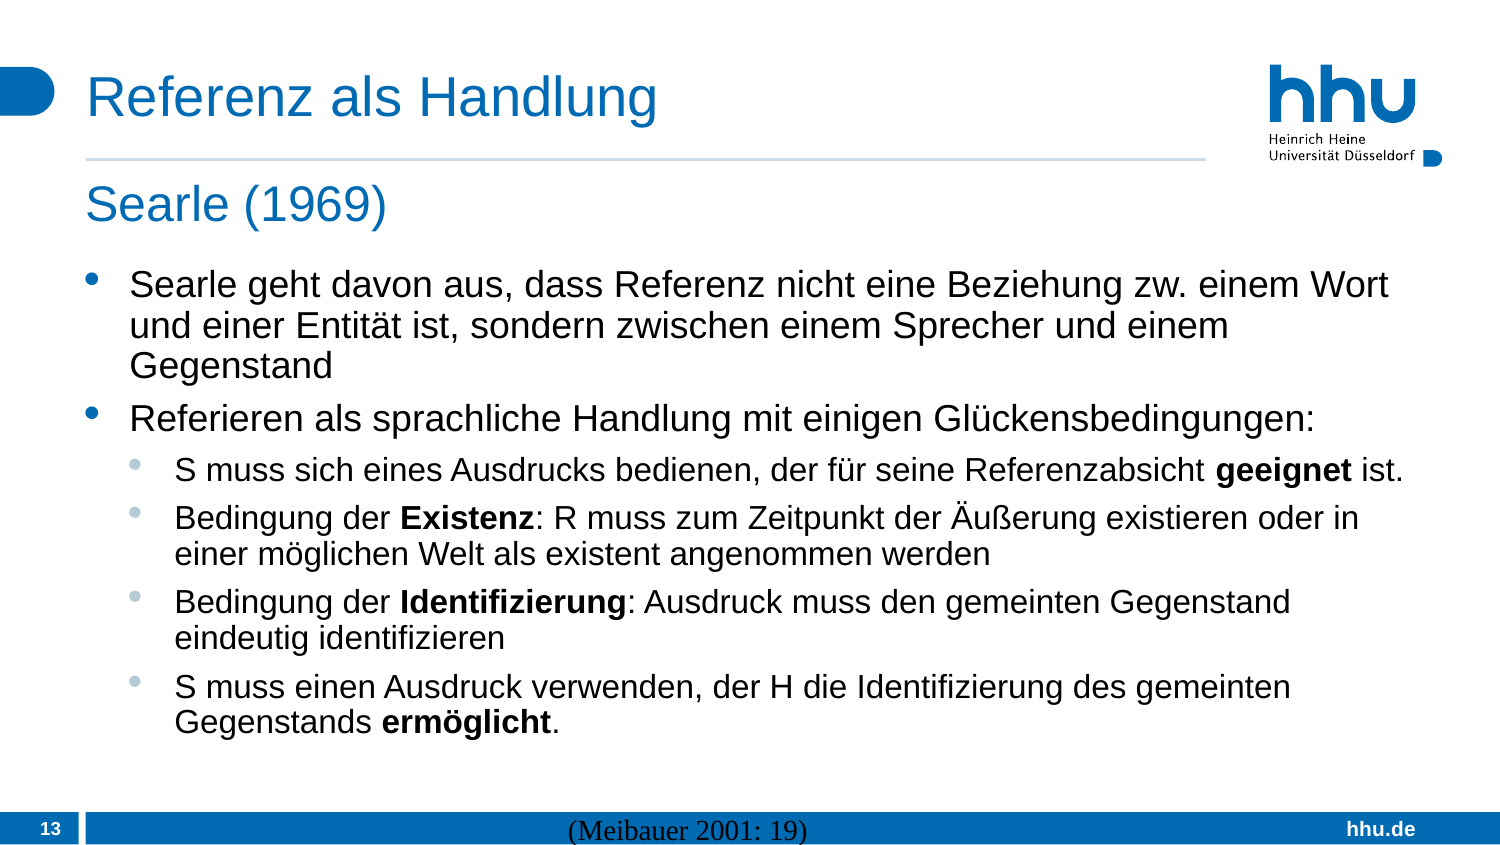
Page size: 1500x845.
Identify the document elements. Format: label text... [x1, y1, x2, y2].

slide_number 13 [5, 816, 62, 841]
title Referenz als Handlung [86, 54, 1207, 129]
list Searle geht davon aus, dass Referenz nicht eine Beziehung zw. einem Wort und einer Entität ist, sondern zwischen einem Sprecher und einem Gegenstand Referieren als sprachliche Handlung mit einigen Glückensbedingungen: S muss sich eines Ausdrucks bedienen, der für seine Referenzabsicht geeignet ist. Bedingung der Existenz: R muss zum Zeitpunkt der Äußerung existieren oder in einer möglichen Welt als existent angenommen werden Bedingung der Identifizierung: Ausdruck muss den gemeinten Gegenstand eindeutig identifizieren S muss einen Ausdruck verwenden, der H die Identifizierung des gemeinten Gegenstands ermöglicht. [85, 253, 1415, 797]
list Searle (1969) [85, 178, 1415, 232]
footer (Meibauer 2001: 19) [103, 816, 1273, 841]
